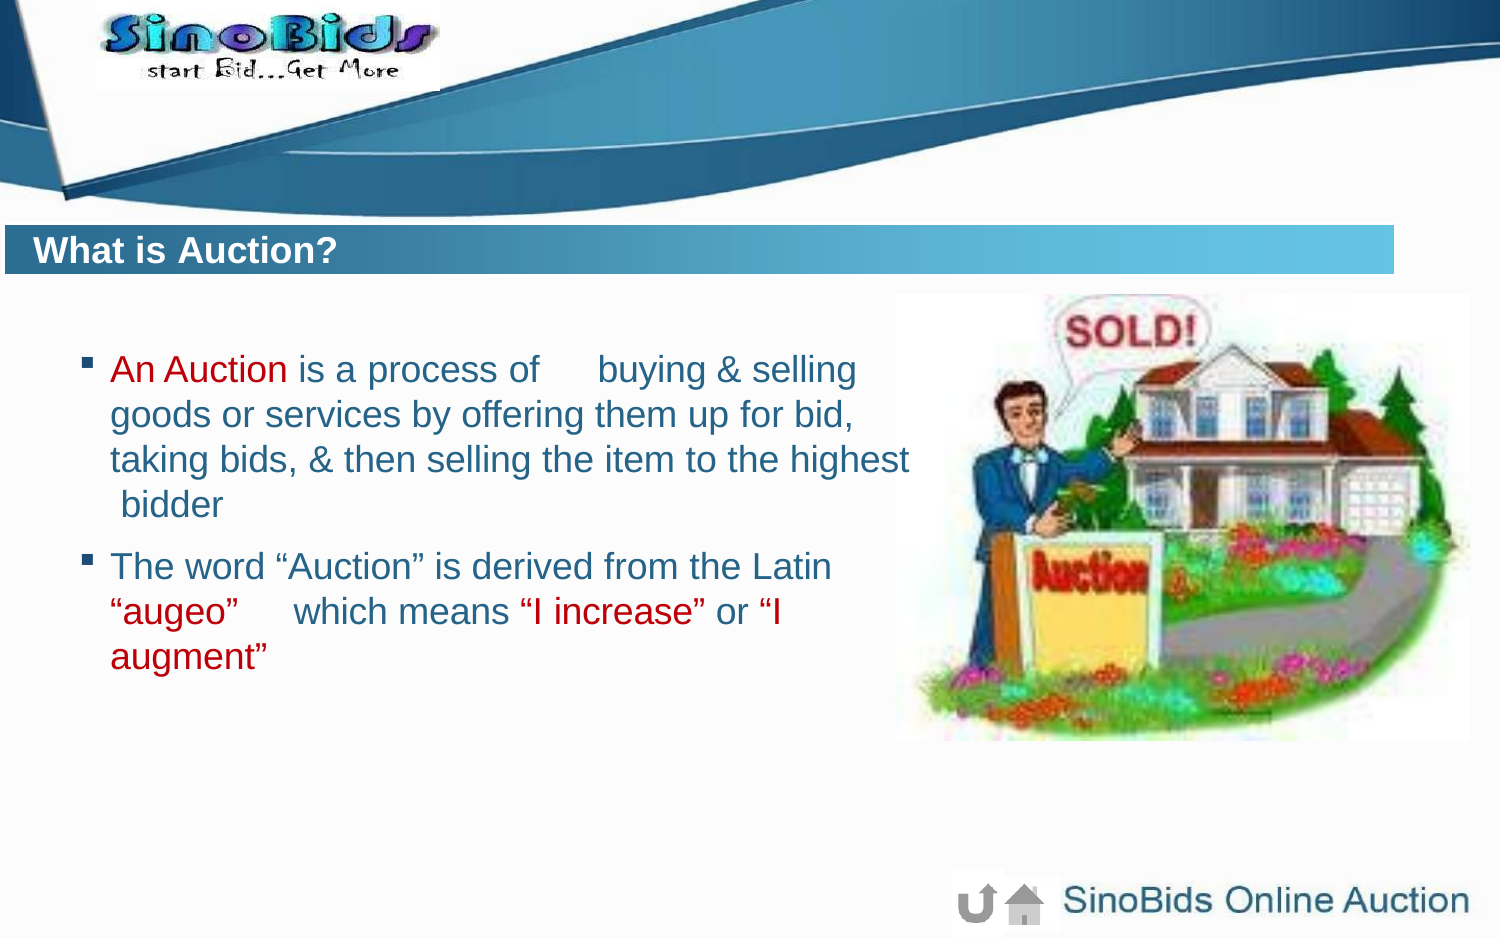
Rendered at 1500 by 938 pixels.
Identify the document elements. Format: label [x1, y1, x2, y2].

text_box [0, 0, 1500, 938]
text_box [895, 294, 1471, 938]
